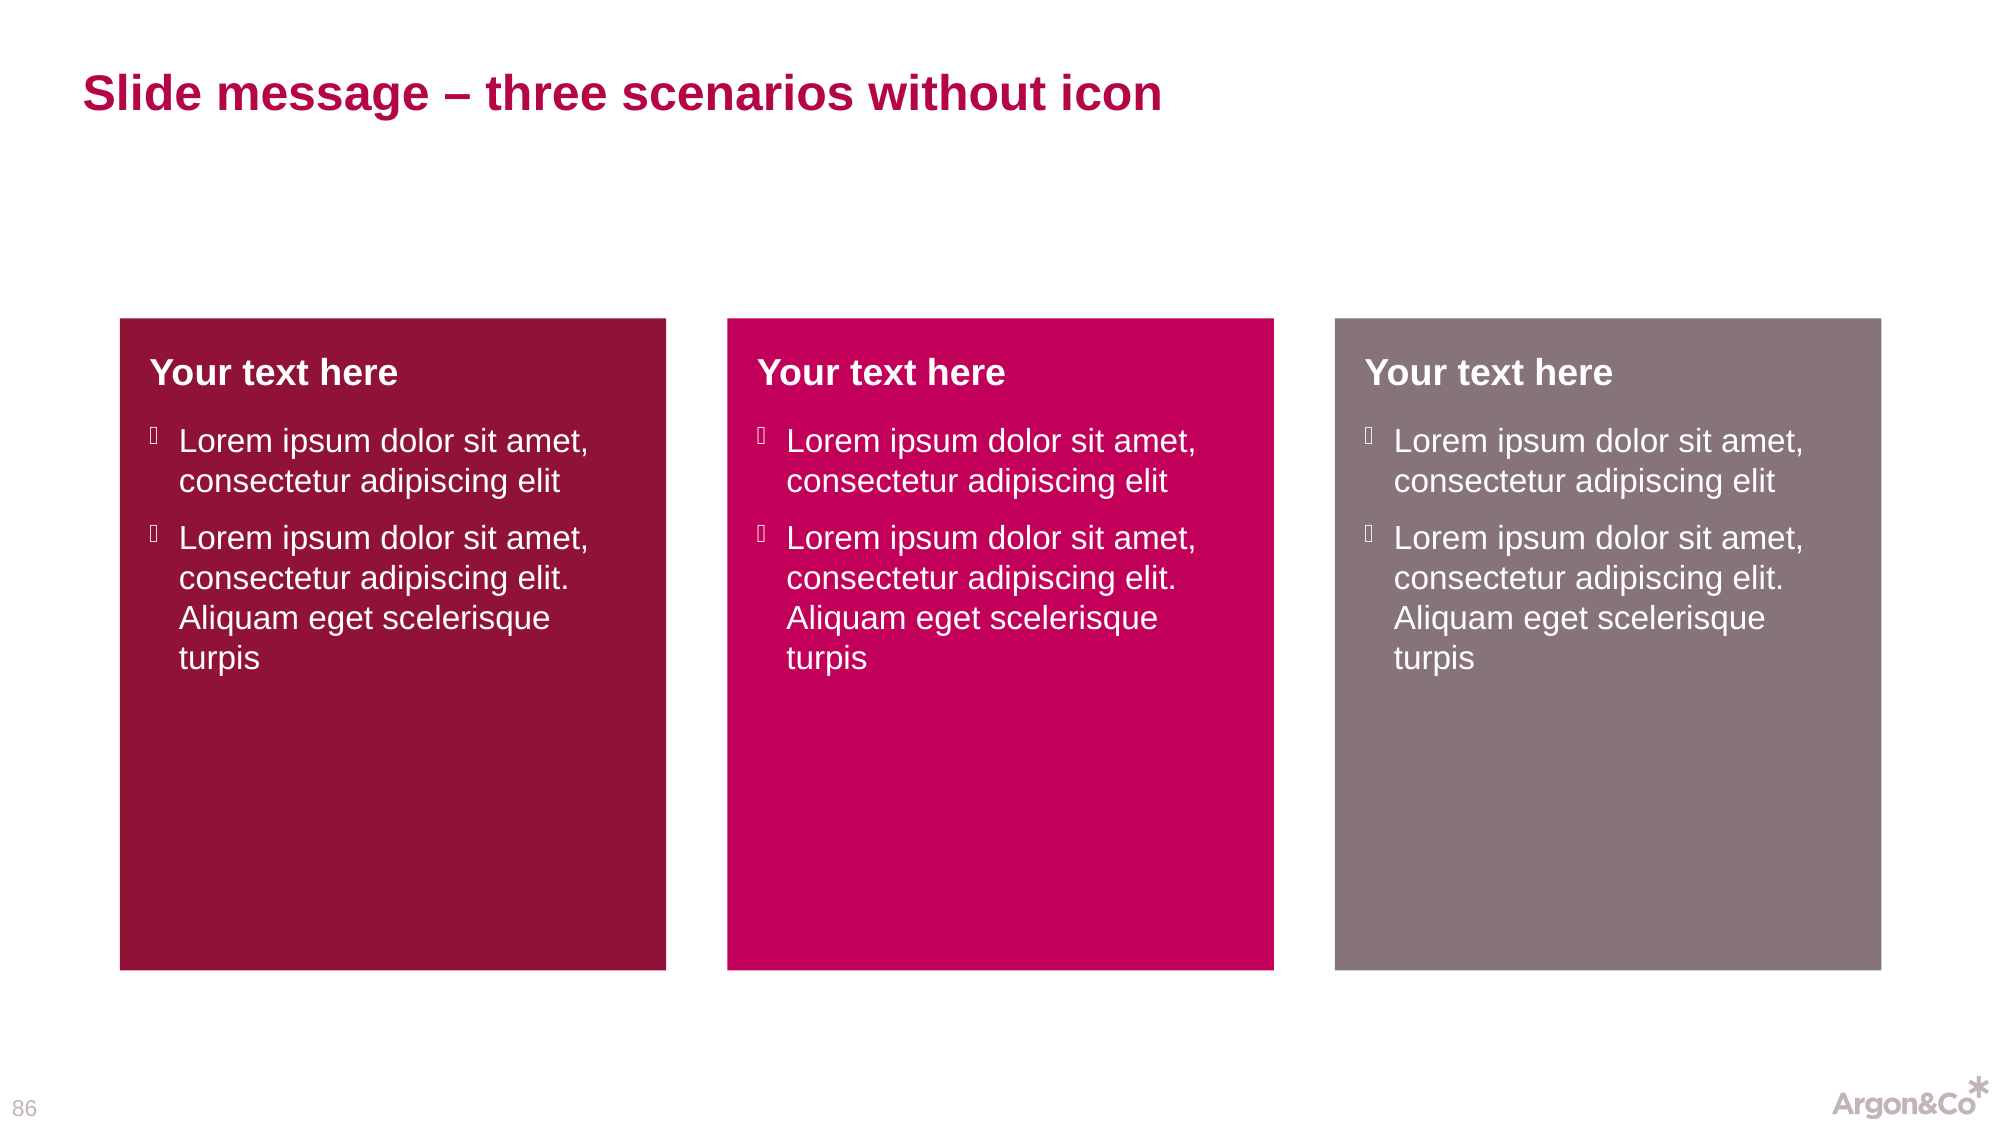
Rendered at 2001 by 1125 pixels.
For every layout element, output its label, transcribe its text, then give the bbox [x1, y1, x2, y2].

text_box Your text here Lorem ipsum dolor sit amet, consectetur adipiscing elit Lorem ipsum dolor sit amet, consectetur adipiscing elit. Aliquam eget scelerisque turpis [725, 316, 1276, 973]
picture [1832, 1076, 1989, 1119]
title Slide message – three scenarios without icon [70, 51, 1932, 129]
text_box Your text here Lorem ipsum dolor sit amet, consectetur adipiscing elit Lorem ipsum dolor sit amet, consectetur adipiscing elit. Aliquam eget scelerisque turpis [118, 316, 668, 973]
text_box Your text here Lorem ipsum dolor sit amet, consectetur adipiscing elit Lorem ipsum dolor sit amet, consectetur adipiscing elit. Aliquam eget scelerisque turpis [1333, 316, 1883, 973]
